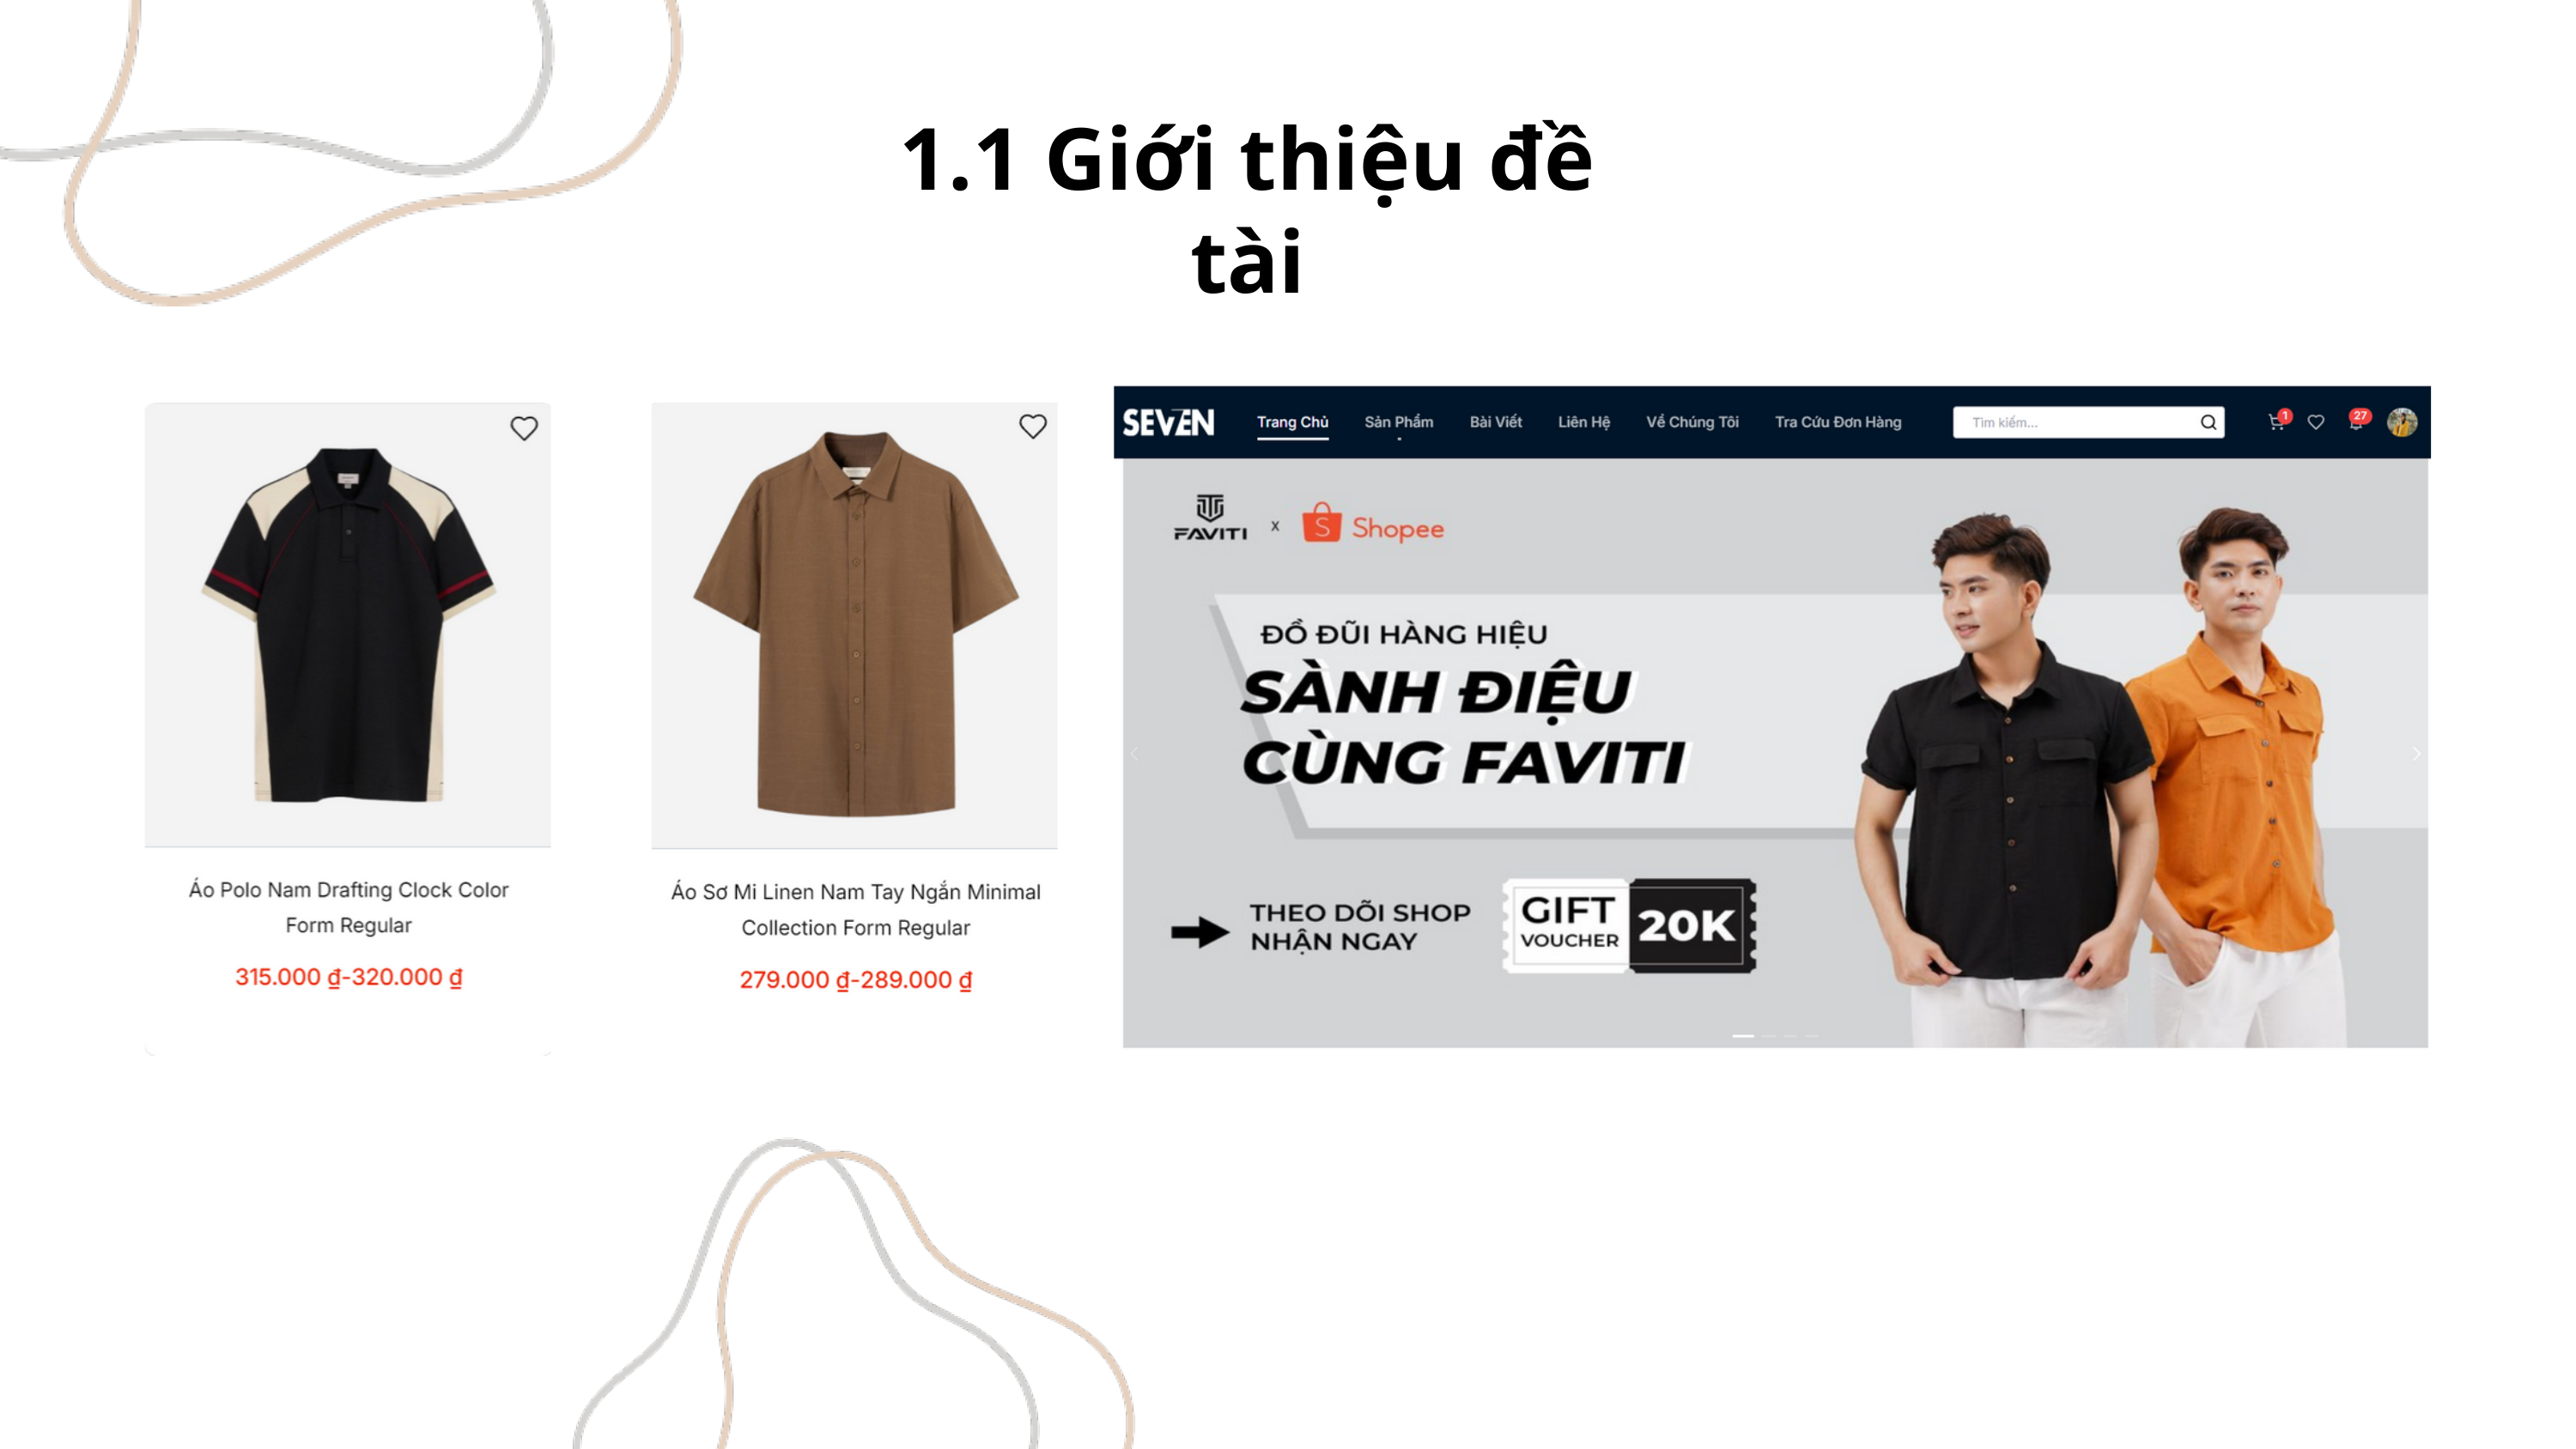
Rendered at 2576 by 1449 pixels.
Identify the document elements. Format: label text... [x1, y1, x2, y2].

text_box 1.1 Giới thiệu đề tài [870, 104, 1626, 311]
text_box [568, 1135, 1140, 1449]
text_box [144, 403, 551, 1056]
text_box [1114, 385, 2432, 1056]
text_box [0, 0, 690, 306]
text_box [651, 403, 1058, 1035]
